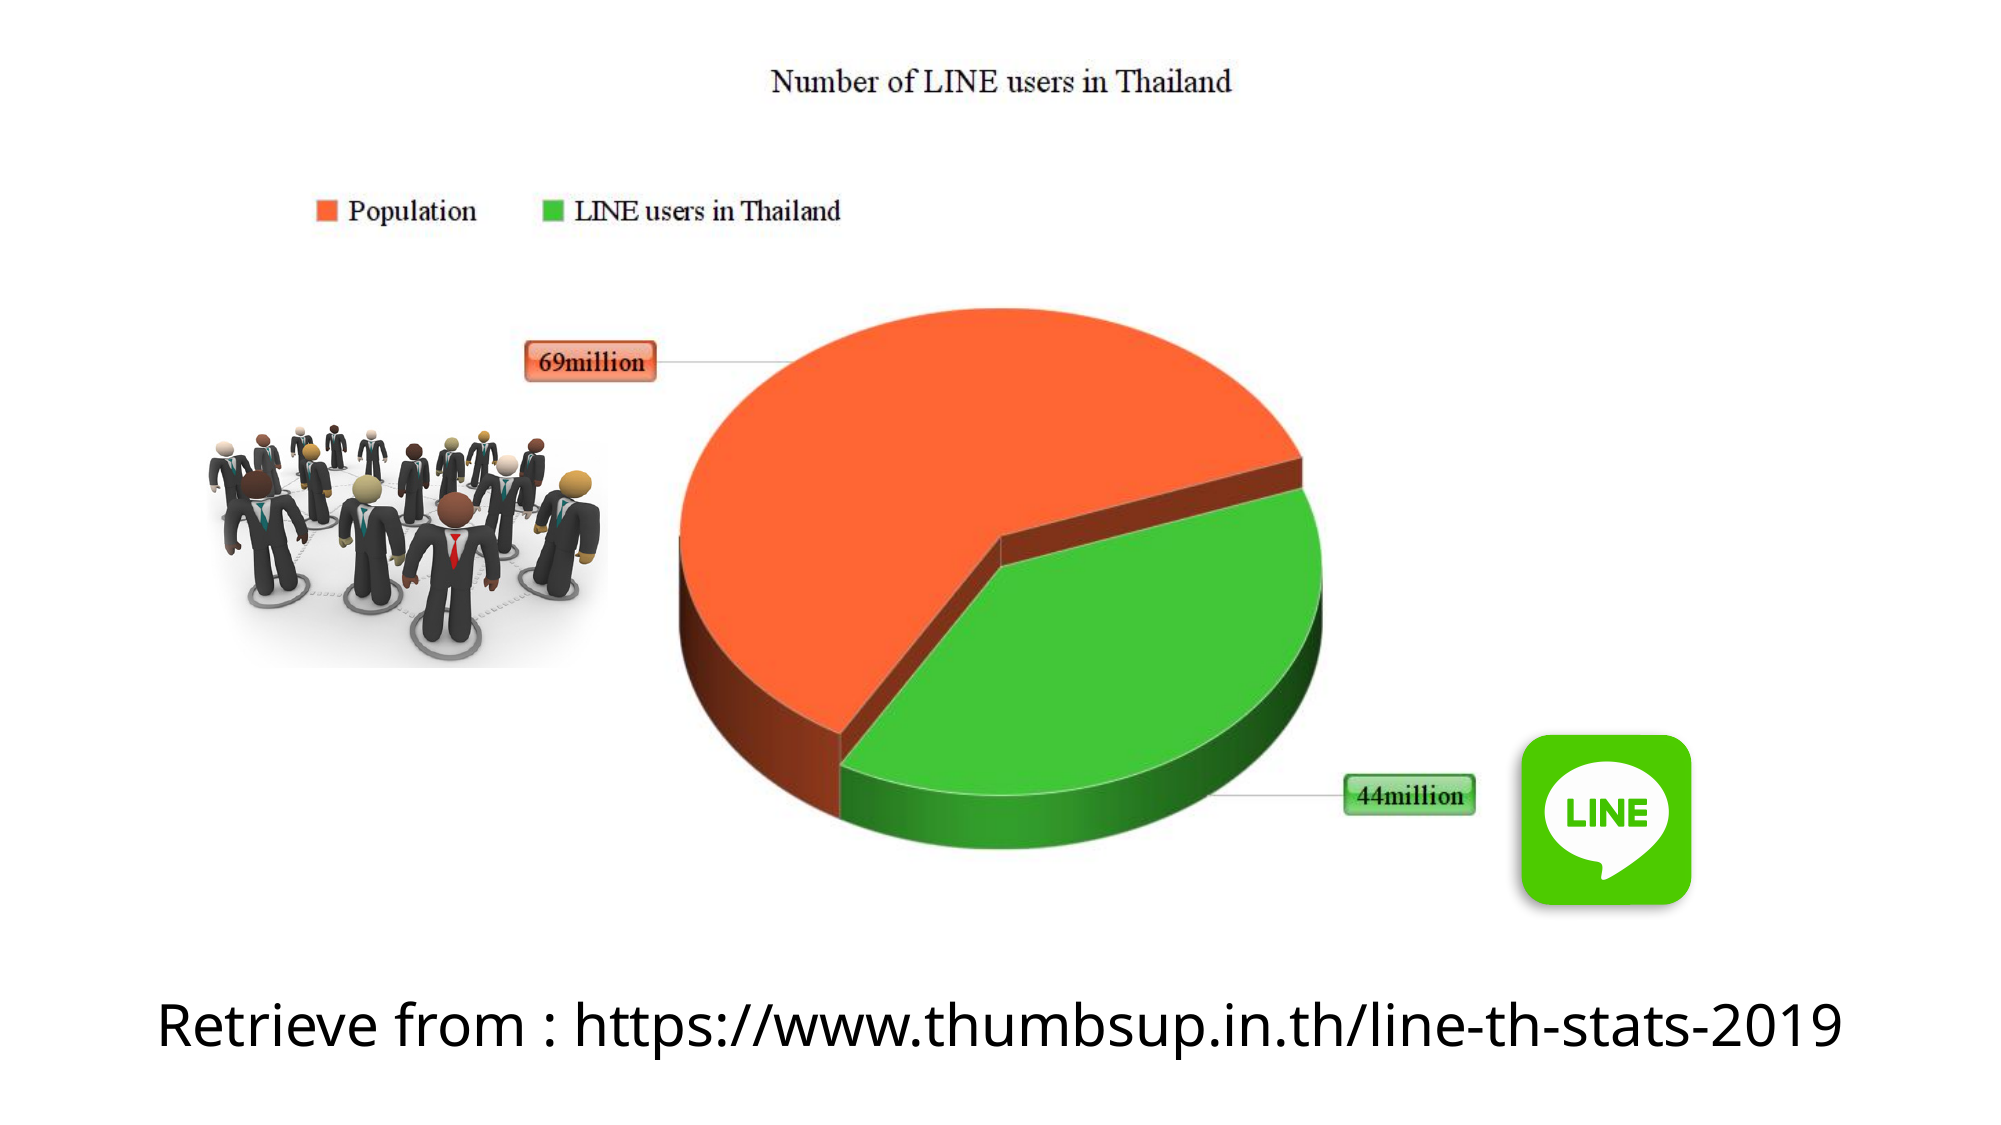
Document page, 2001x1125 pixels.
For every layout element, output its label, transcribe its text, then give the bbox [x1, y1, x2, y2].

text_box Retrieve from : https://www.thumbsup.in.th/line-th-stats-2019 [1754, 981, 1859, 1066]
text_box Retrieve from : https://www.thumbsup.in.th/line-th-stats-2019 [141, 981, 246, 1066]
picture [199, 59, 1754, 1067]
